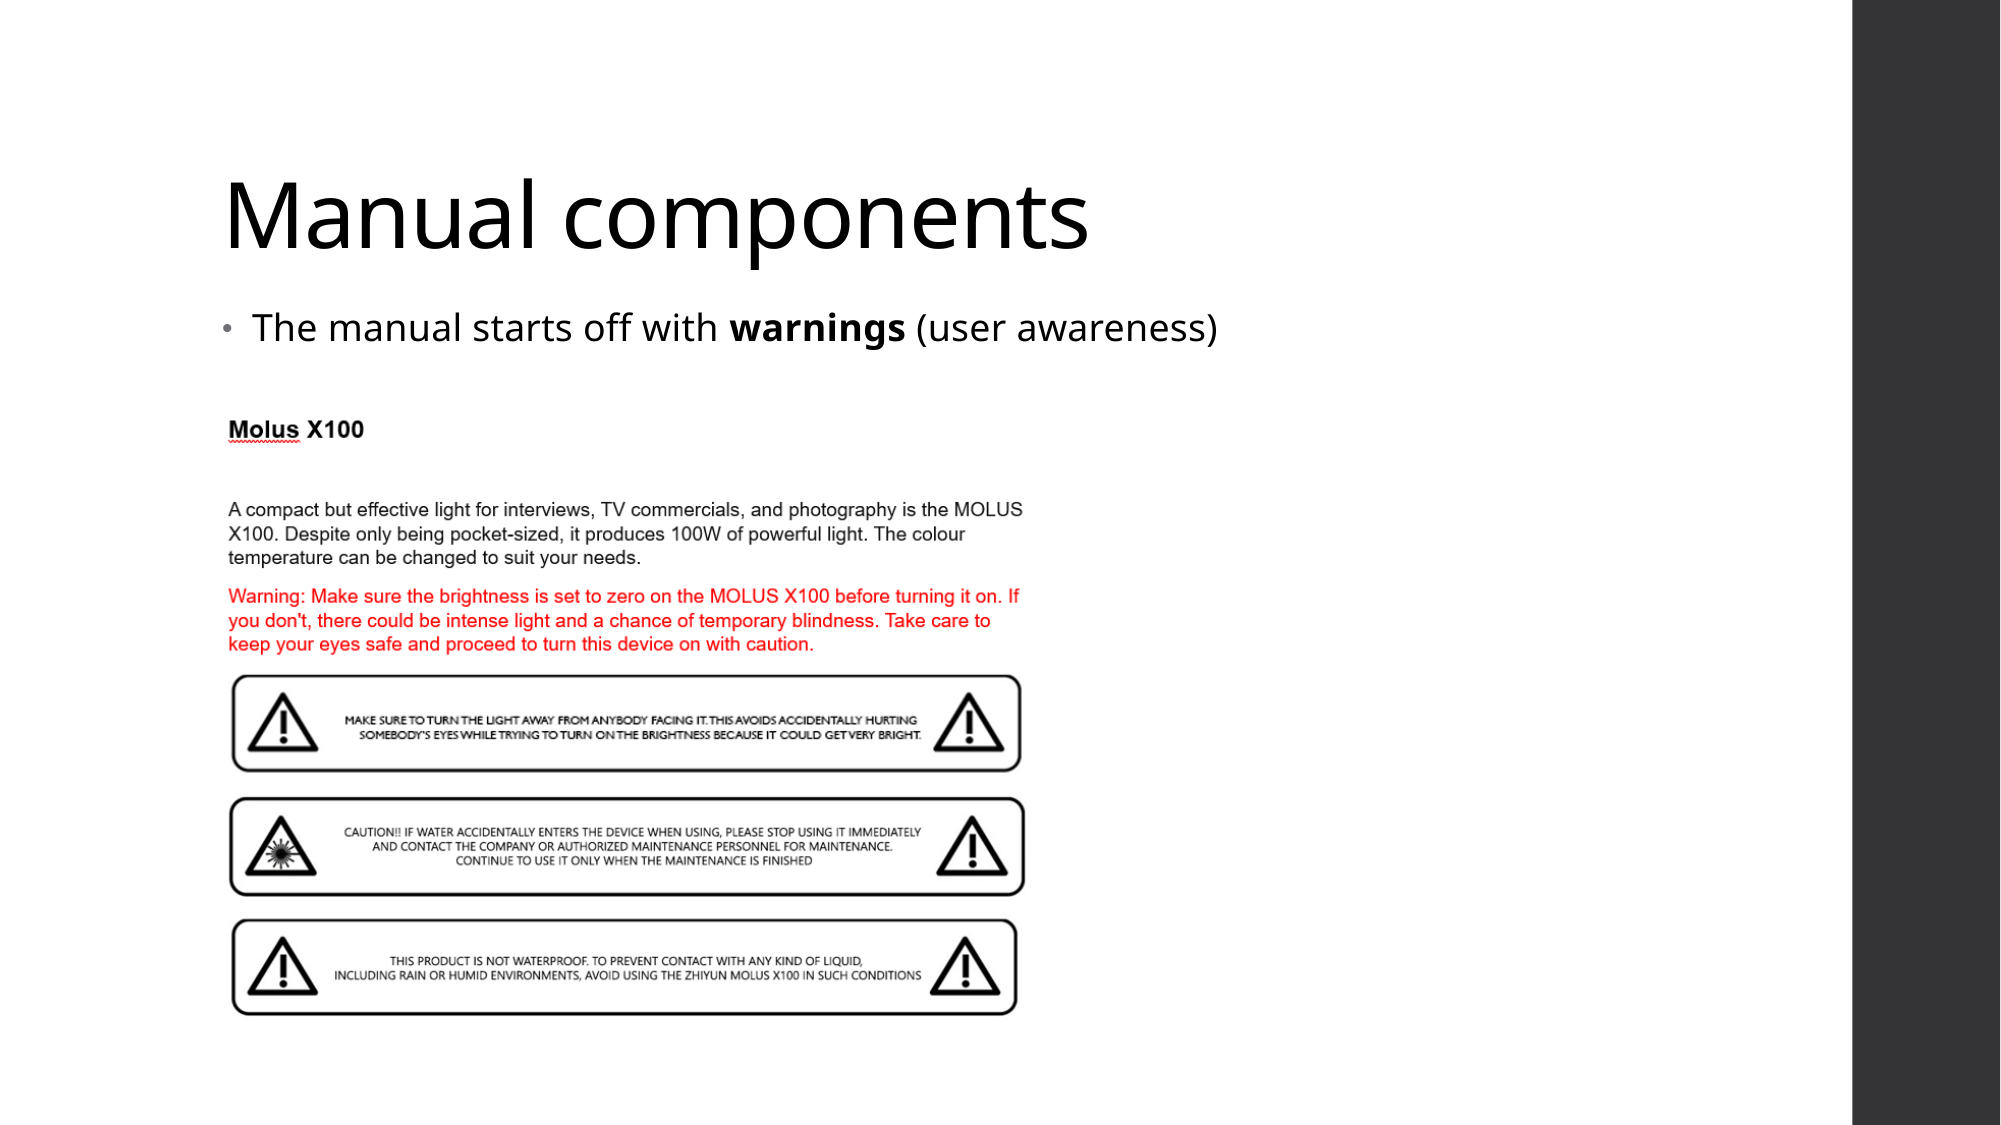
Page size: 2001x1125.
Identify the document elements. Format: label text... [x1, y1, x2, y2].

title Manual components [206, 60, 1797, 278]
list The manual starts off with warnings (user awareness) [206, 299, 1617, 1014]
picture [206, 393, 1100, 1070]
